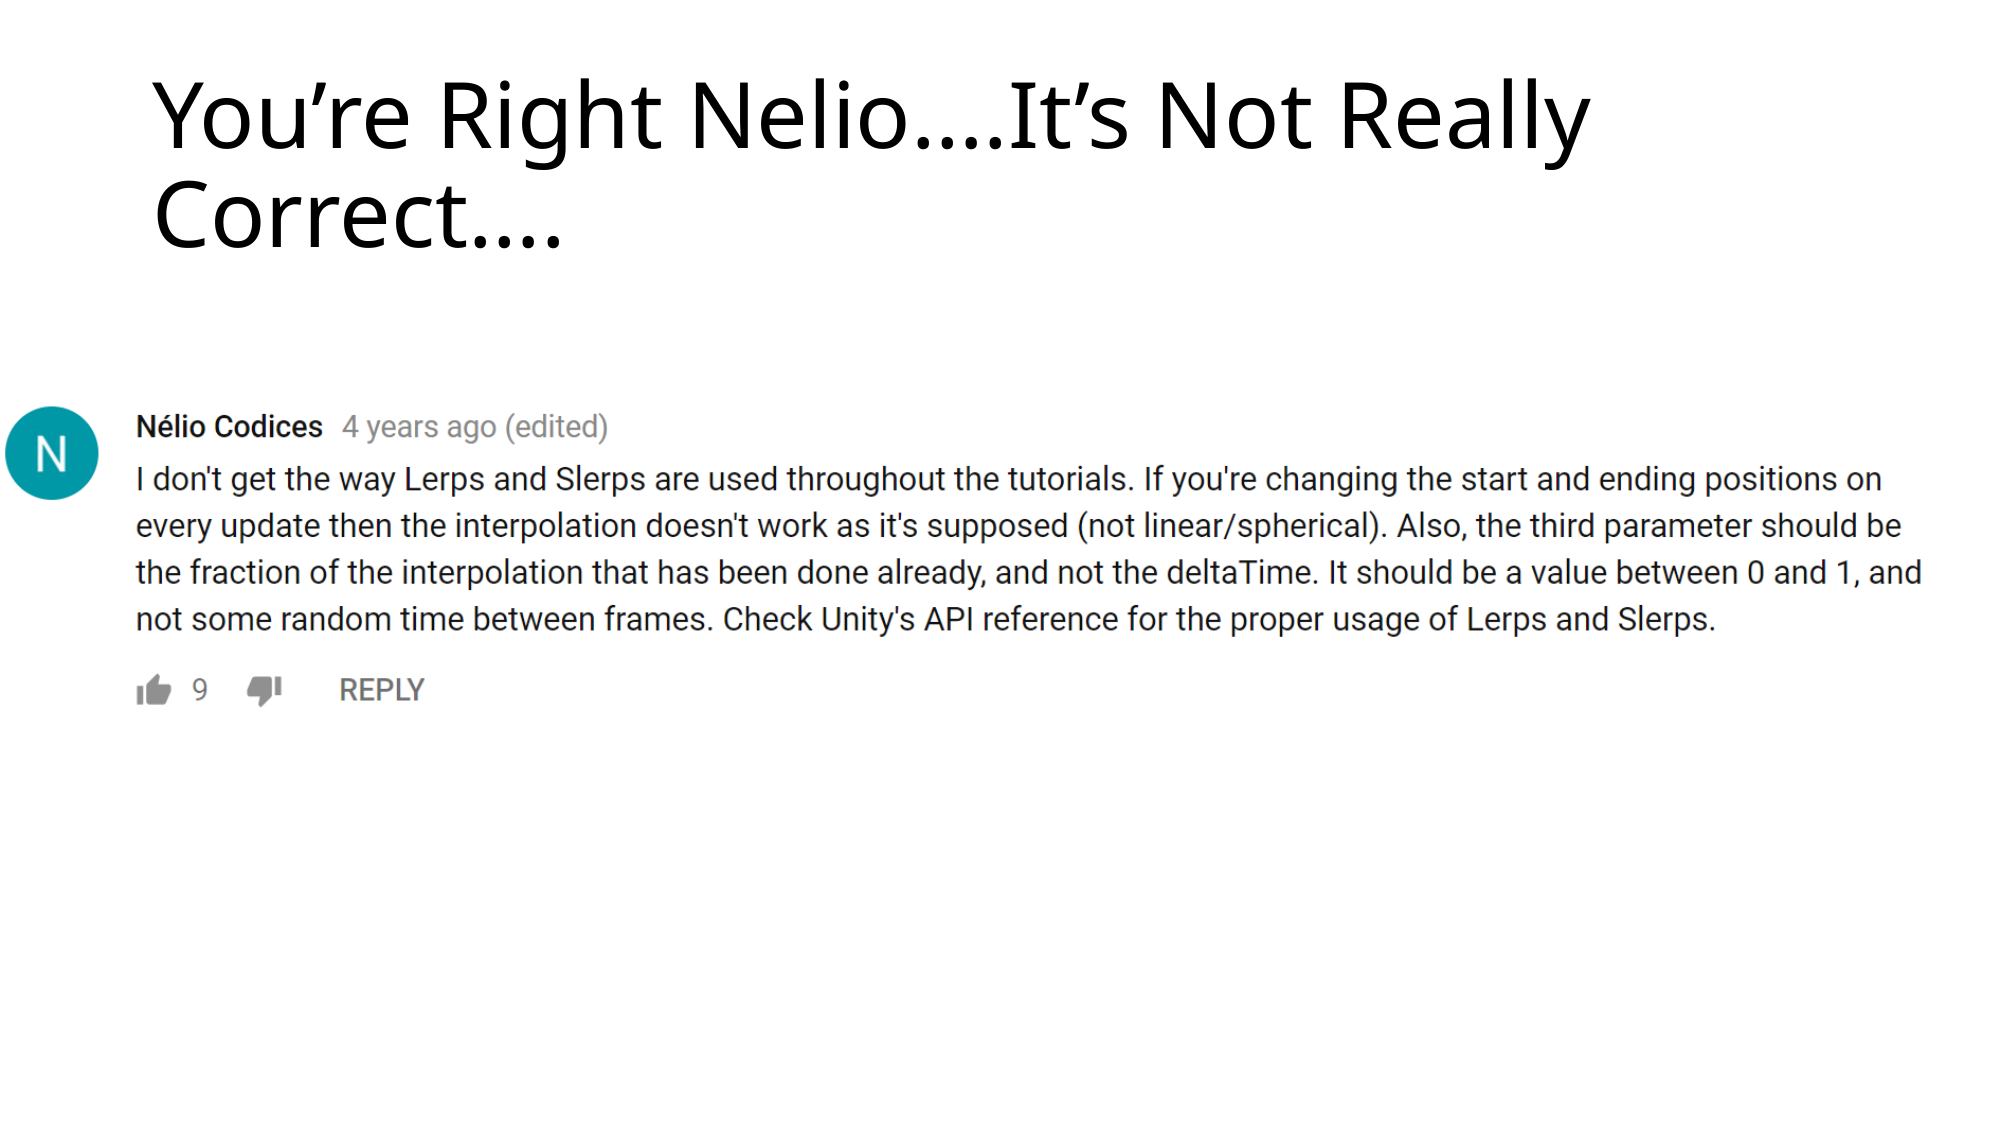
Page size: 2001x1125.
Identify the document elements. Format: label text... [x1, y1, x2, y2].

picture [0, 398, 2000, 726]
title You’re Right Nelio….It’s Not Really Correct…. [137, 59, 2000, 278]
